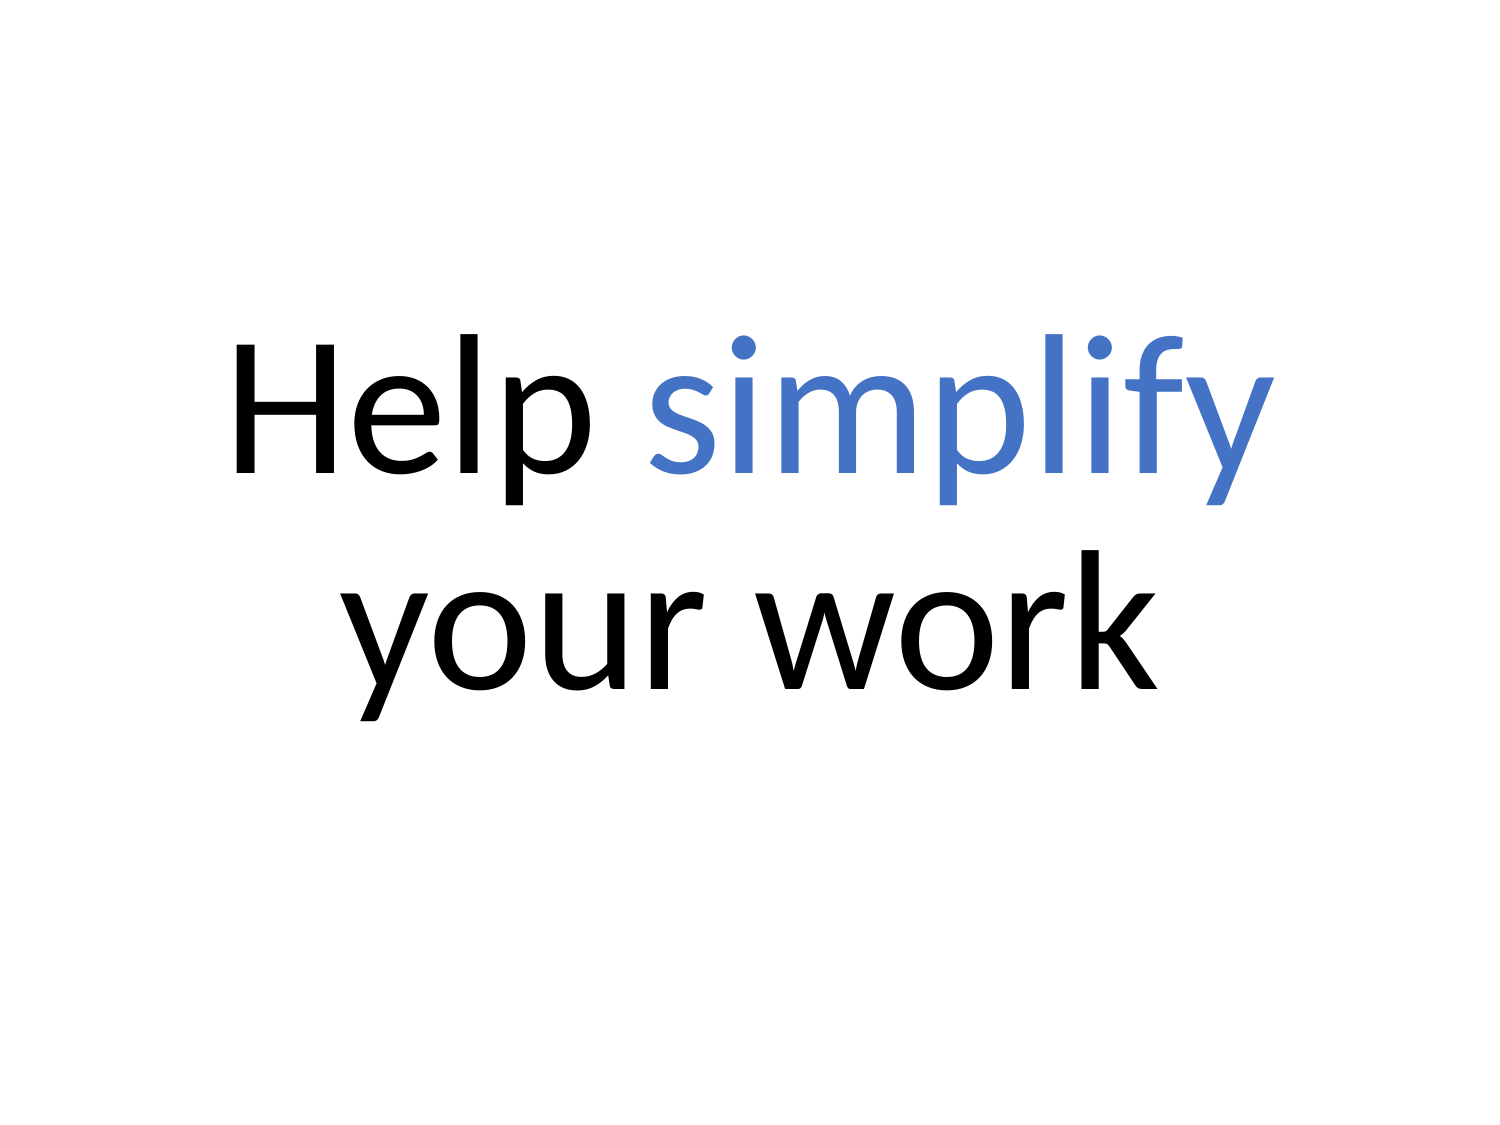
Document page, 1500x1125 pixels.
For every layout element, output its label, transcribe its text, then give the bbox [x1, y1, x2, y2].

title Help simplify your work [102, 63, 1398, 969]
